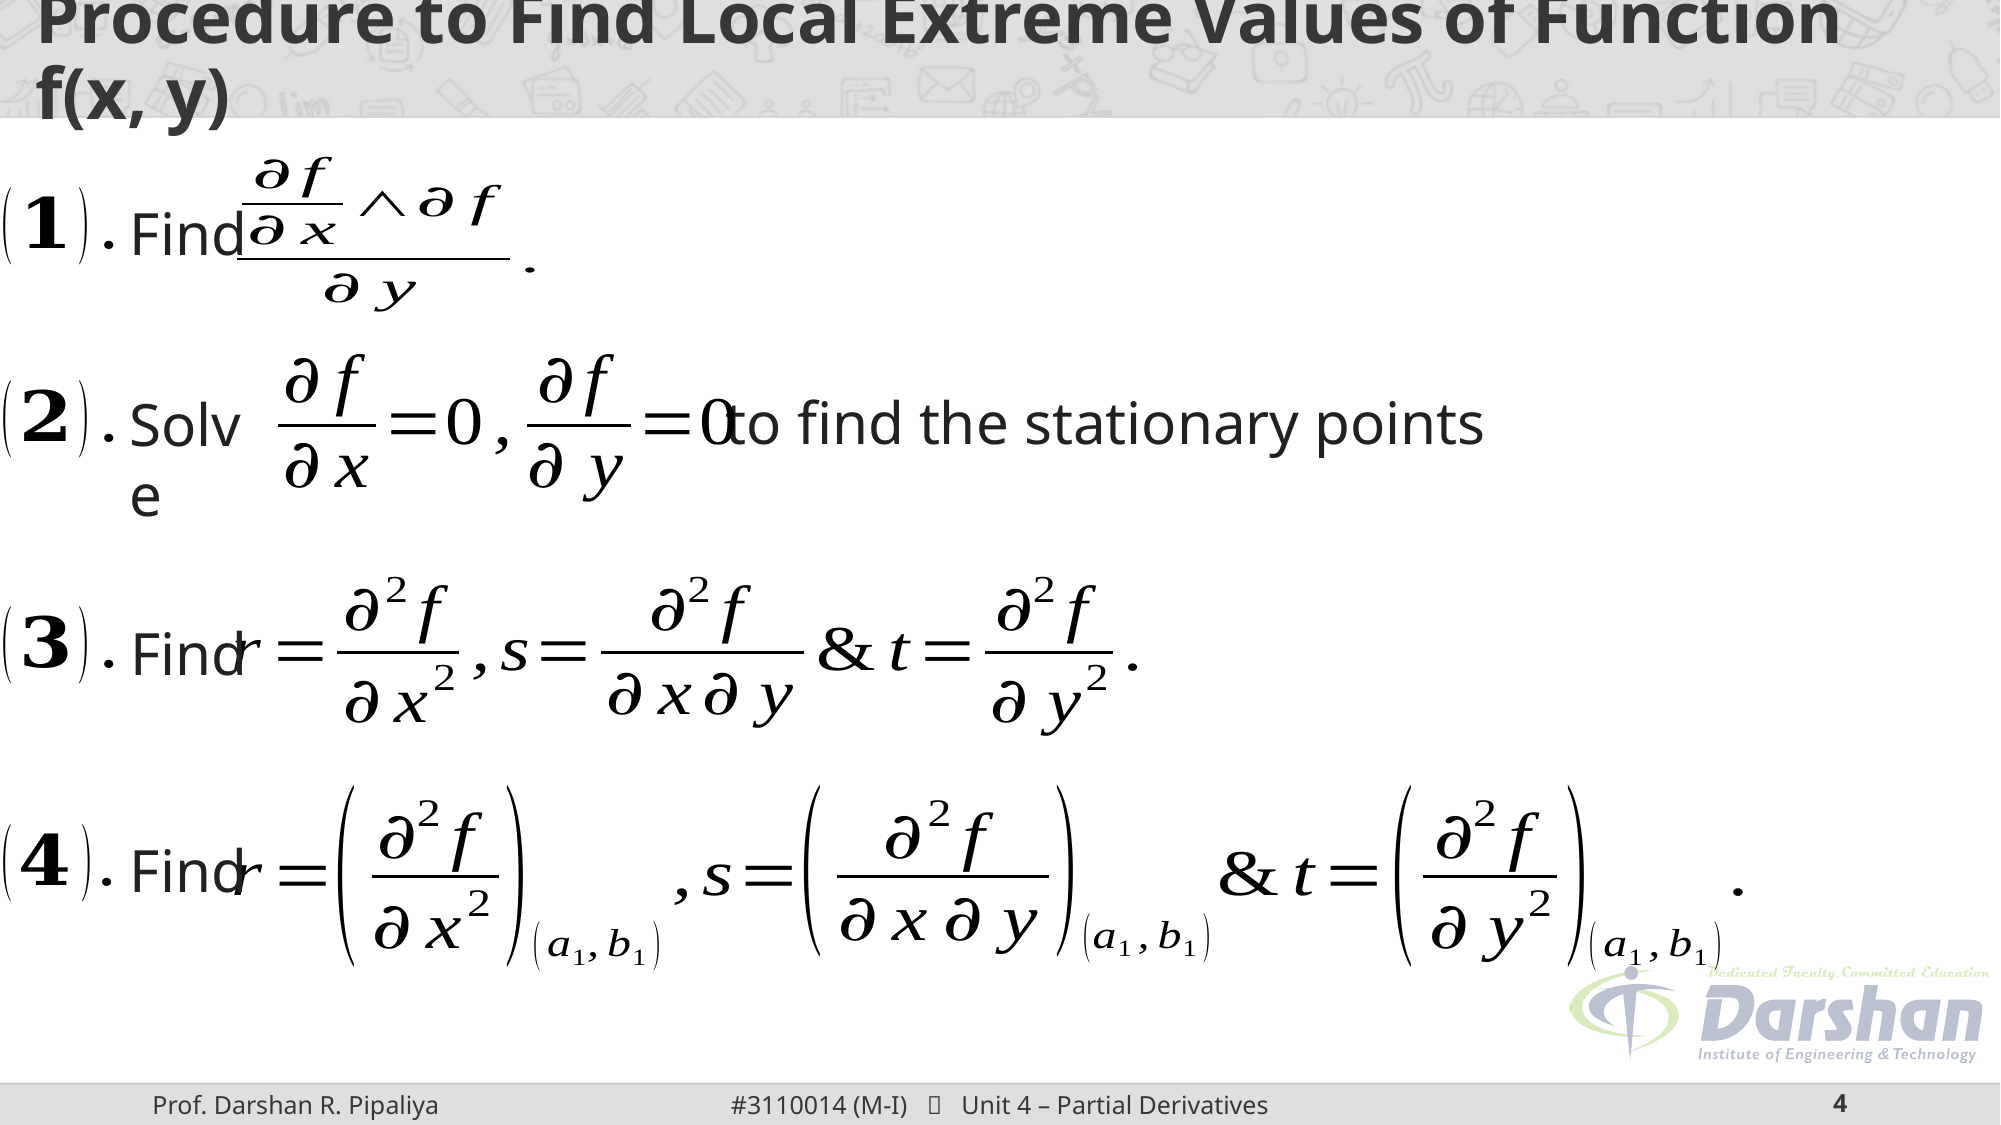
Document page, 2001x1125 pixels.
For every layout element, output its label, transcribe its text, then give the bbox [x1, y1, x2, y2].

text_box Find [115, 609, 273, 695]
text_box Solve [114, 380, 272, 536]
title Procedure to Find Local Extreme Values of Function f(x, y) [0, 0, 2000, 117]
text_box Find [114, 826, 272, 912]
text_box Find [114, 189, 272, 275]
